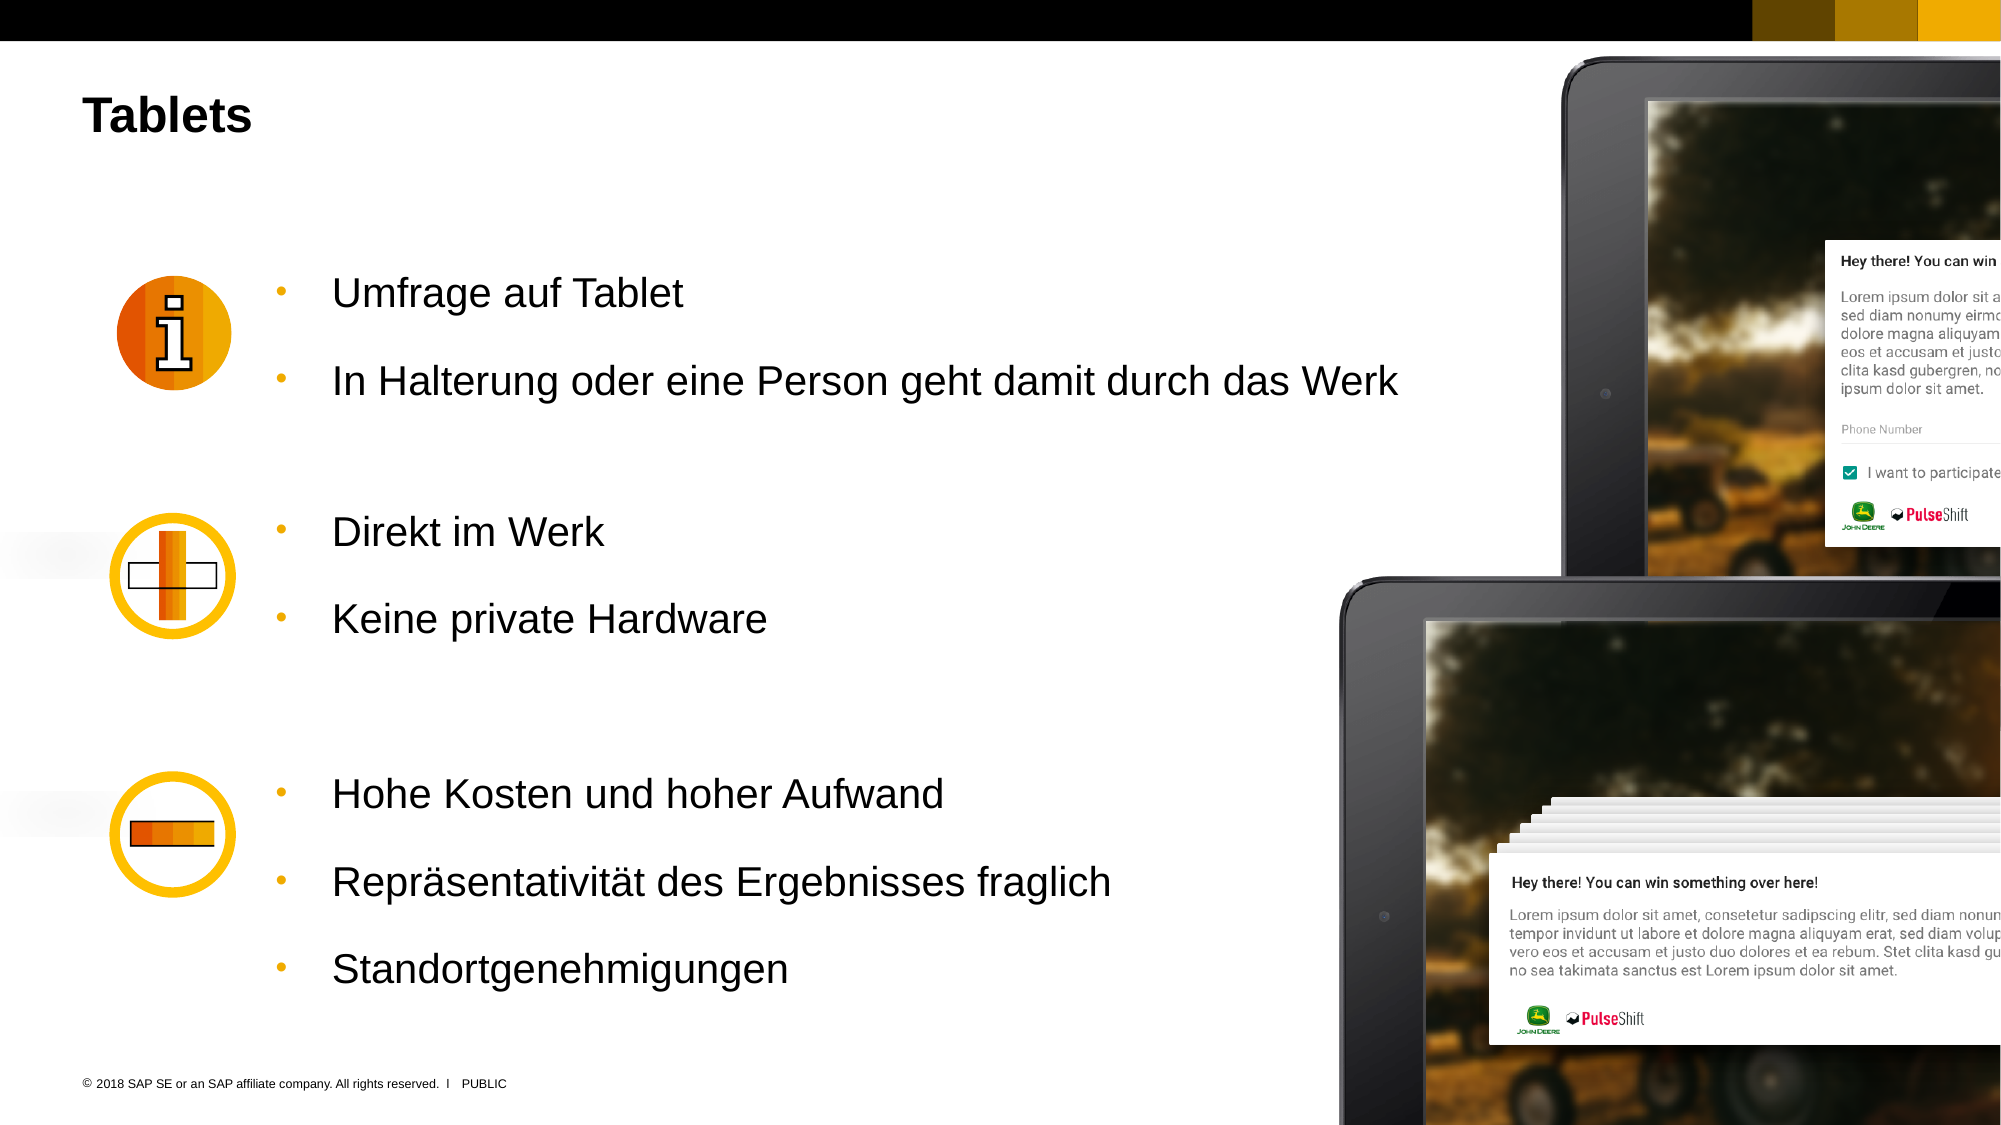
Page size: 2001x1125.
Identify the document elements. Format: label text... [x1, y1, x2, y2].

picture [1339, 55, 2001, 1125]
picture [114, 776, 231, 893]
picture [114, 517, 231, 635]
title Tablets [82, 82, 1555, 144]
picture [76, 235, 271, 430]
list Umfrage auf Tablet In Halterung oder eine Person geht damit durch das Werk Direkt im Werk Keine private Hardware Hohe Kosten und hoher Aufwand Repräsentativität des Ergebnisses fraglich Standortgenehmigungen [275, 265, 1555, 1040]
